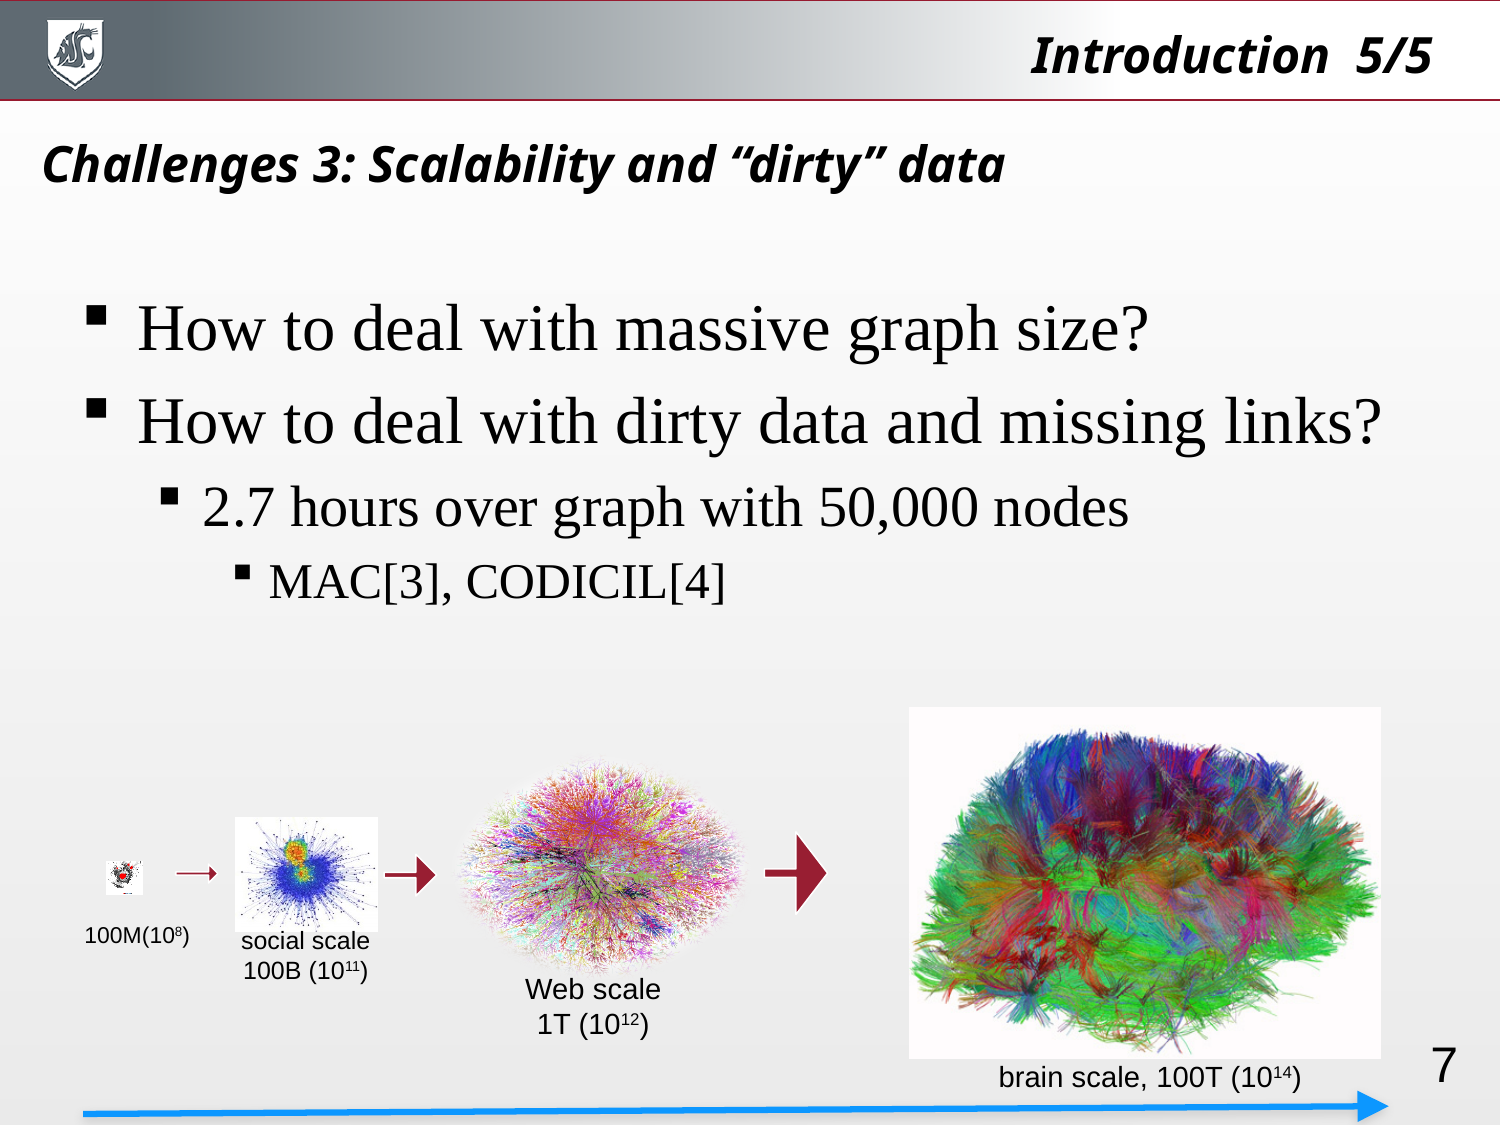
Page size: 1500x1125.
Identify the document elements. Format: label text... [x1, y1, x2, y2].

text_box [765, 831, 828, 915]
text_box Web scale 1T (1012) [509, 996, 677, 1048]
text_box Introduction 5/5 [1017, 16, 1500, 92]
picture [909, 706, 1381, 1059]
text_box How to deal with massive graph size? How to deal with dirty data and missing links? 2.7 hours over graph with 50,000 nodes MAC[3], CODICIL[4] [66, 222, 1500, 728]
picture [442, 748, 761, 987]
text_box brain scale, 100T (1014) [983, 1066, 1321, 1101]
picture [235, 817, 378, 932]
text_box social scale 100B (1011) [218, 917, 393, 992]
text_box 100M(108) [64, 877, 211, 956]
text_box [384, 854, 437, 896]
picture [0, 1, 150, 99]
text_box [175, 864, 218, 881]
picture [105, 860, 143, 896]
text_box Challenges 3: Scalability and “dirty” data [26, 125, 1500, 201]
text_box 7 [1415, 1025, 1500, 1101]
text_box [82, 1105, 1389, 1115]
